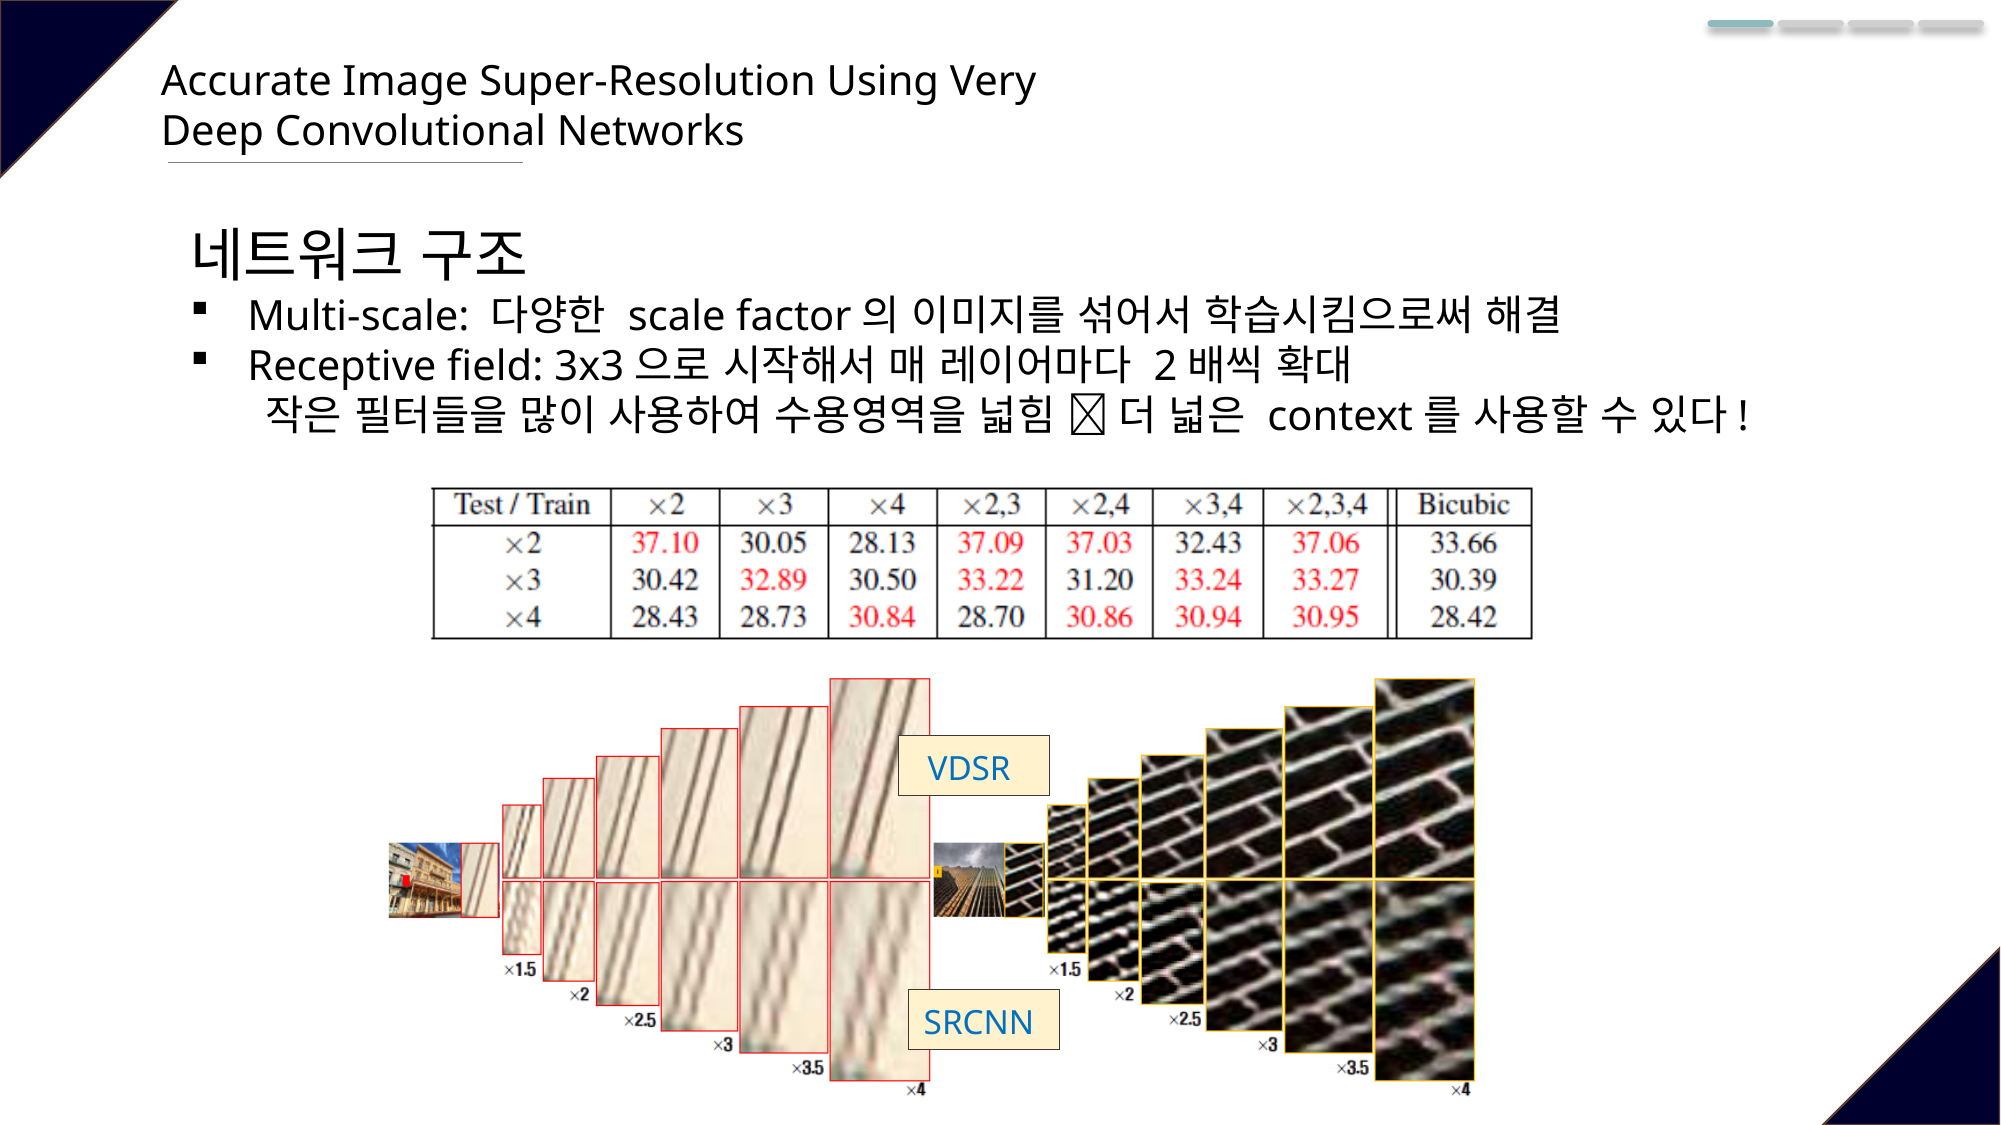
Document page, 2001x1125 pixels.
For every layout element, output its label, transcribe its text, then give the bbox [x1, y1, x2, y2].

text_box Accurate Image Super-Resolution Using Very Deep Convolutional Networks [145, 46, 1093, 161]
text_box 네트워크 구조 Multi-scale: 다양한 scale factor의 이미지를 섞어서 학습시킴으로써 해결 Receptive field: 3x3으로 시작해서 매 레이어마다 2배씩 확대 작은 필터들을 많이 사용하여 수용영역을 넓힘  더 넓은 context를 사용할 수 있다! [175, 211, 1841, 446]
picture [345, 669, 1548, 1100]
picture [379, 451, 1582, 645]
